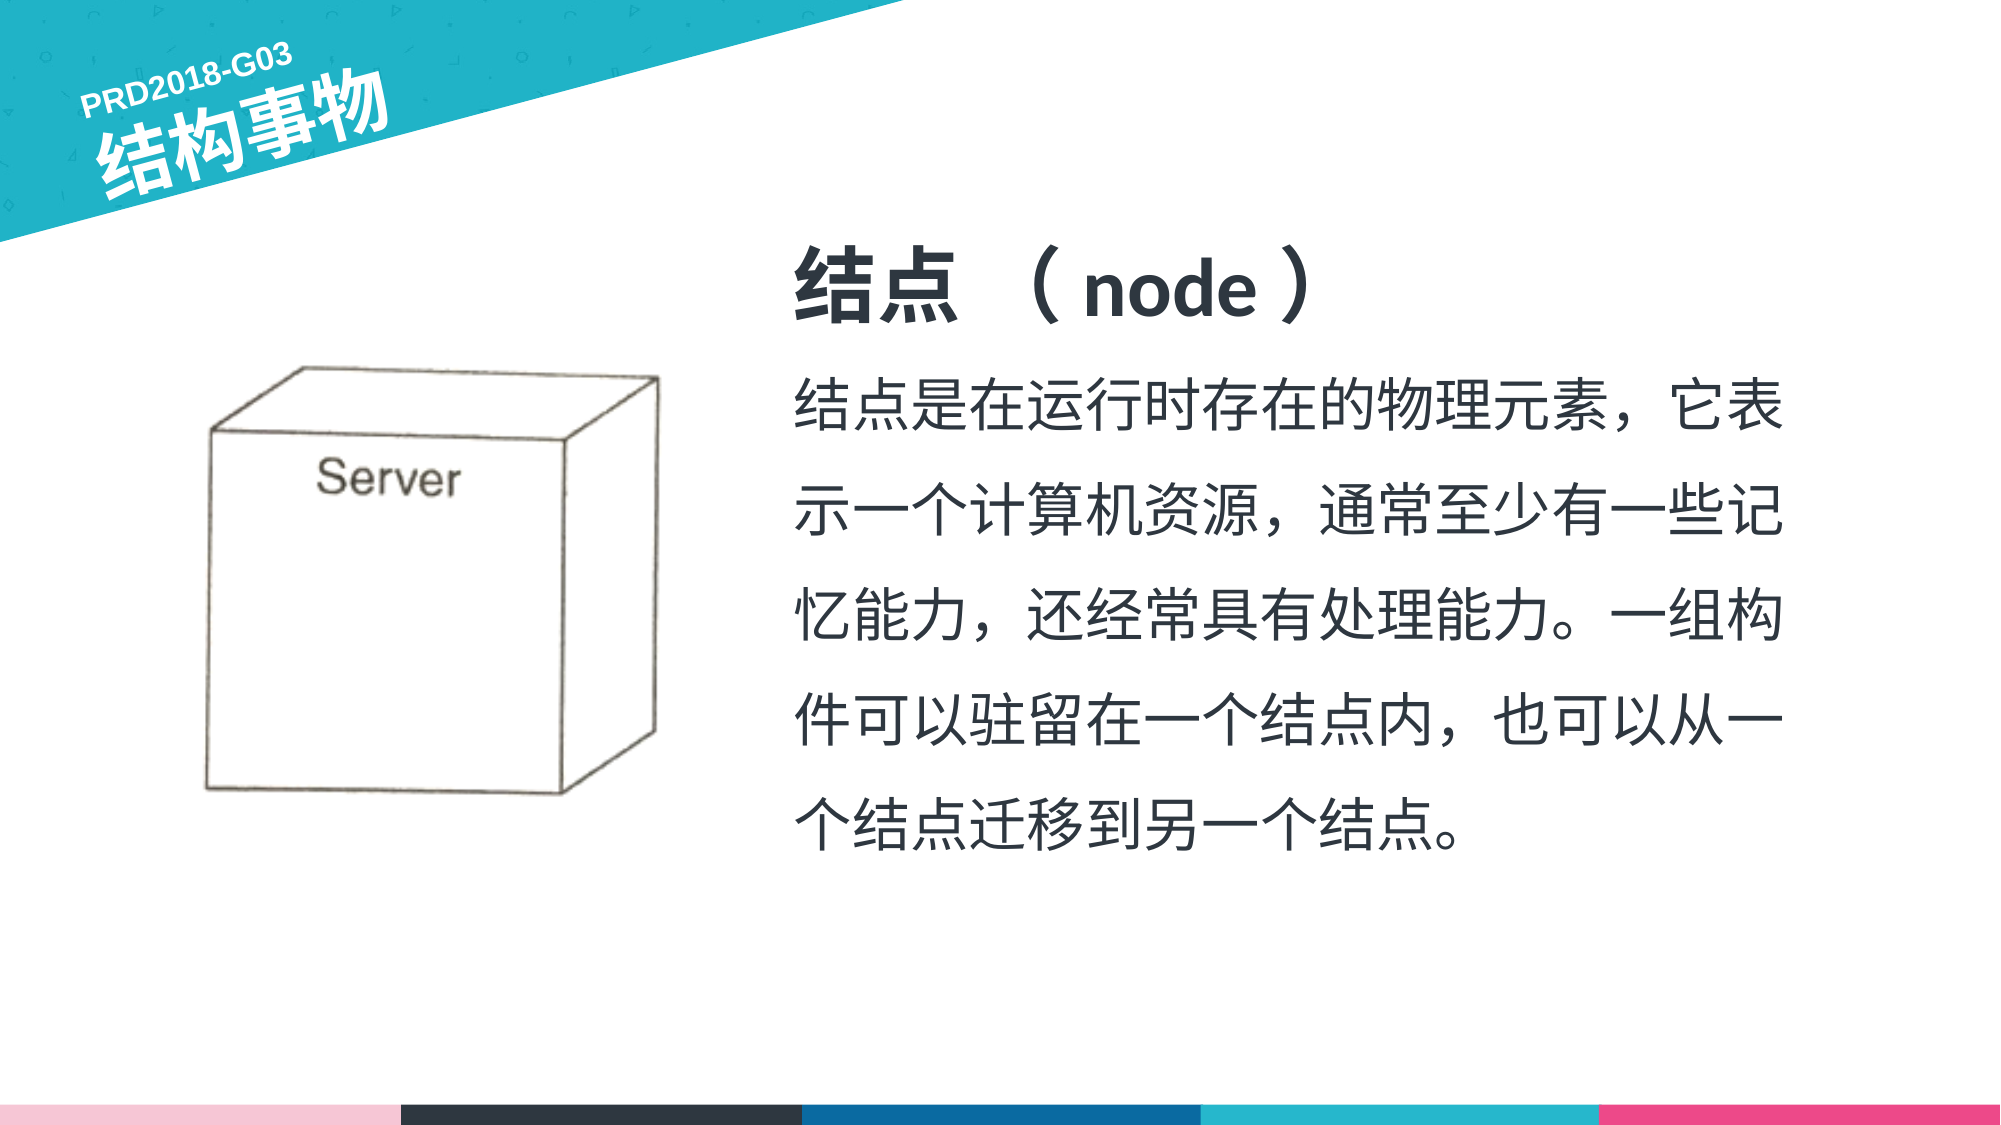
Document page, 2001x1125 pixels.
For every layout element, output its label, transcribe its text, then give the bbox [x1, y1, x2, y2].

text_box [0, 1104, 2000, 1125]
text_box [379, 0, 904, 131]
text_box 结点 （node） 结点是在运行时存在的物理元素，它表示一个计算机资源，通常至少有一些记忆能力，还经常具有处理能力。一组构件可以驻留在一个结点内，也可以从一个结点迁移到另一个结点。 [779, 176, 1846, 866]
picture [163, 321, 712, 838]
text_box PRD2018-G03 结构事物 [59, 0, 416, 225]
text_box [0, 0, 367, 243]
